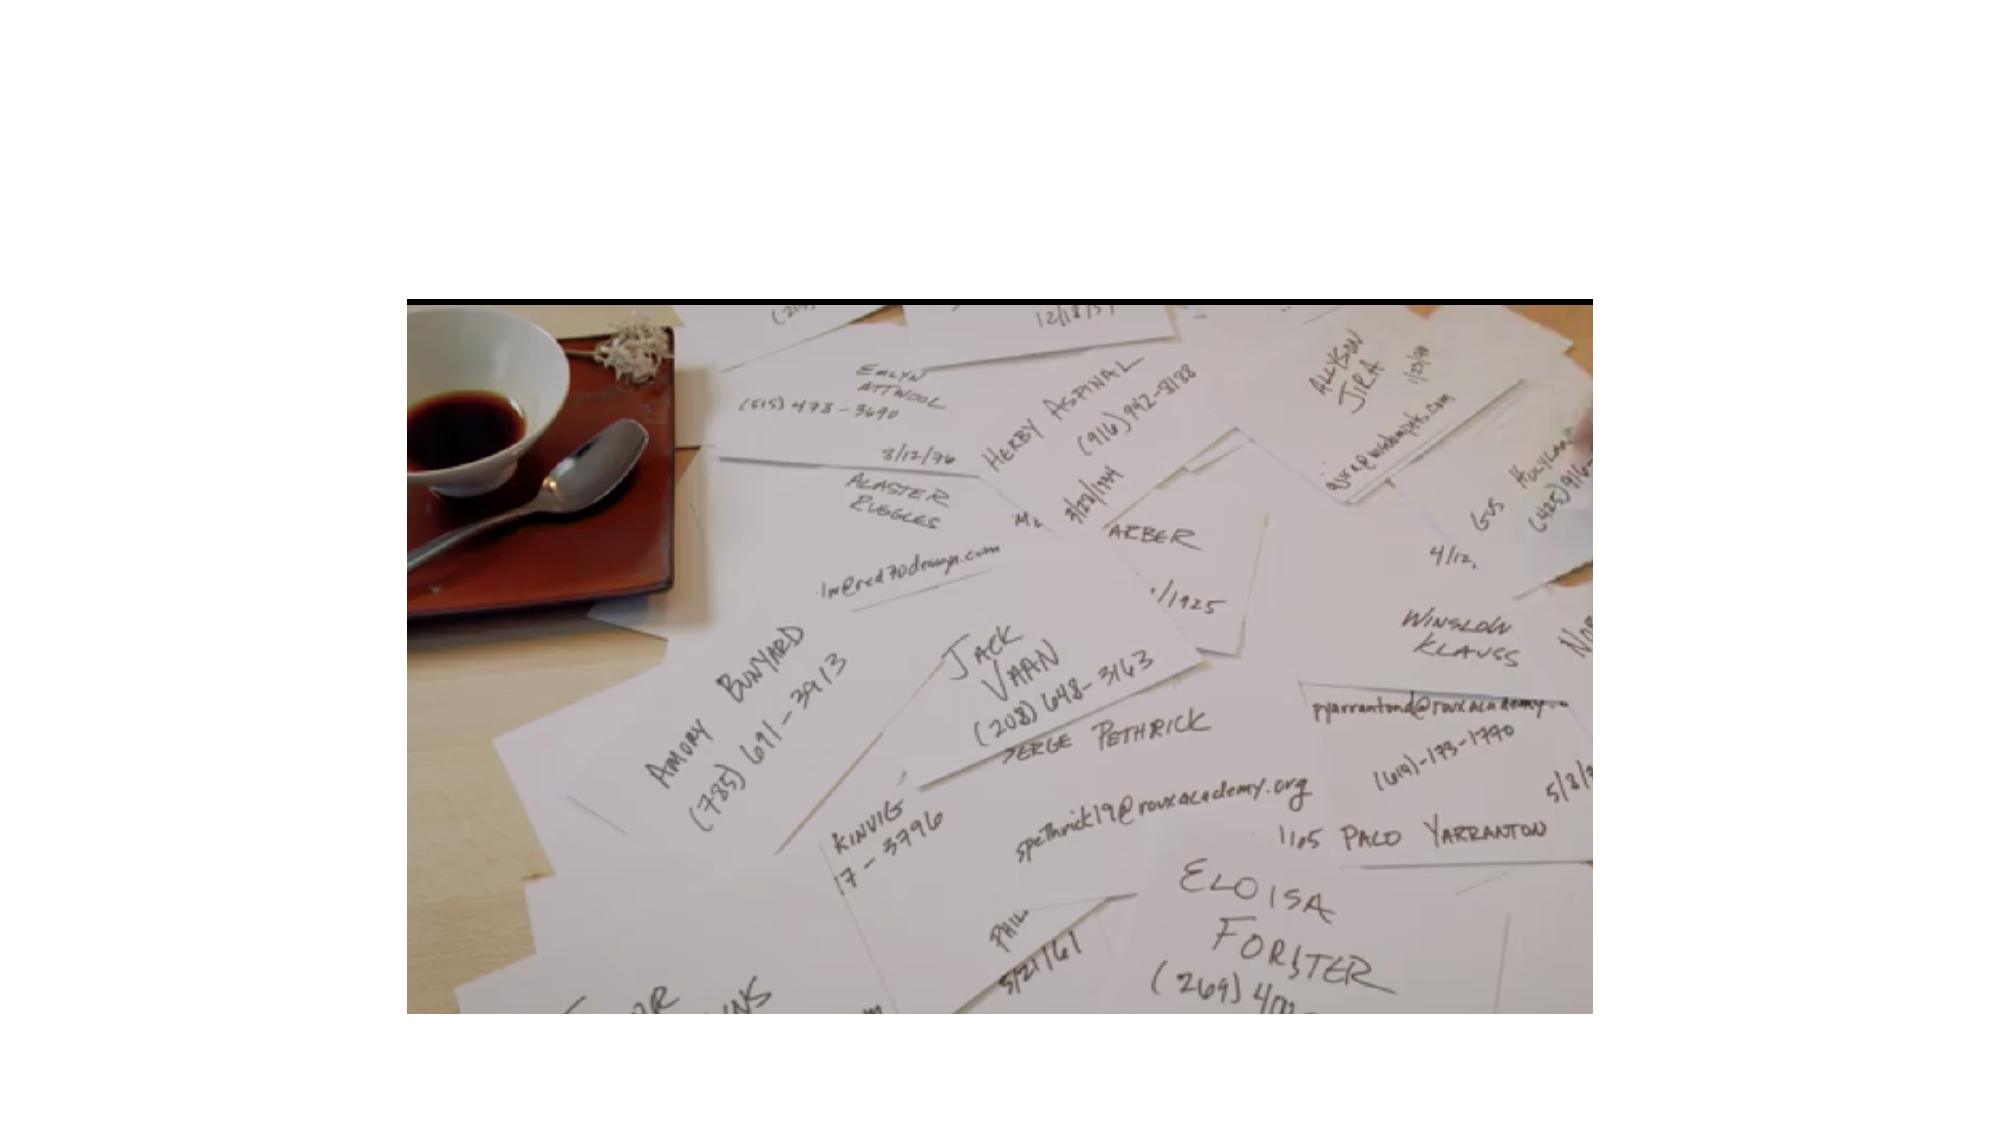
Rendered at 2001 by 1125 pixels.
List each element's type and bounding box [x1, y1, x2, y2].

list [407, 299, 1593, 1014]
